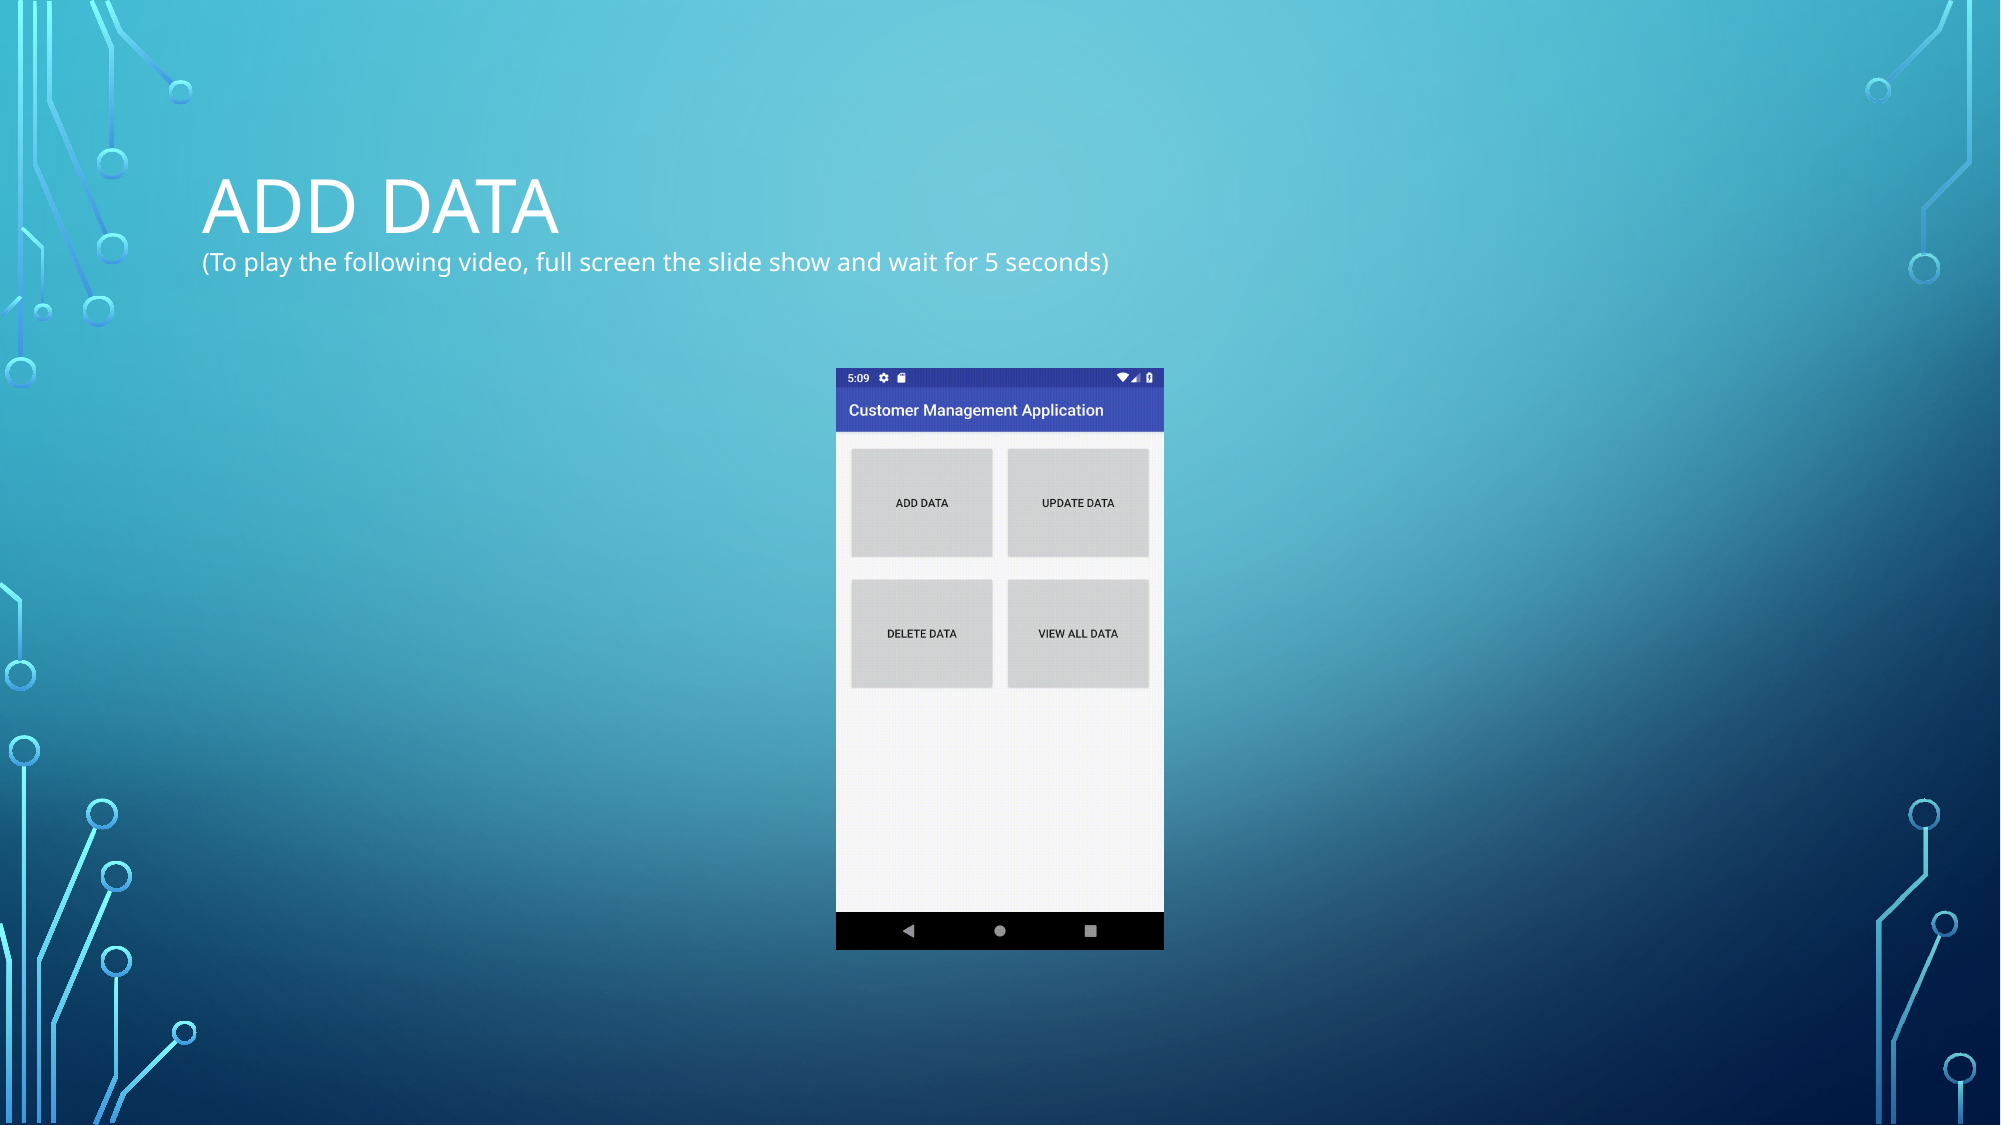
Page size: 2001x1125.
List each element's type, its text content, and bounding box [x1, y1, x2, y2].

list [836, 368, 1164, 951]
title Add data (To play the following video, full screen the slide show and wait for 5 seconds) [187, 101, 1813, 344]
